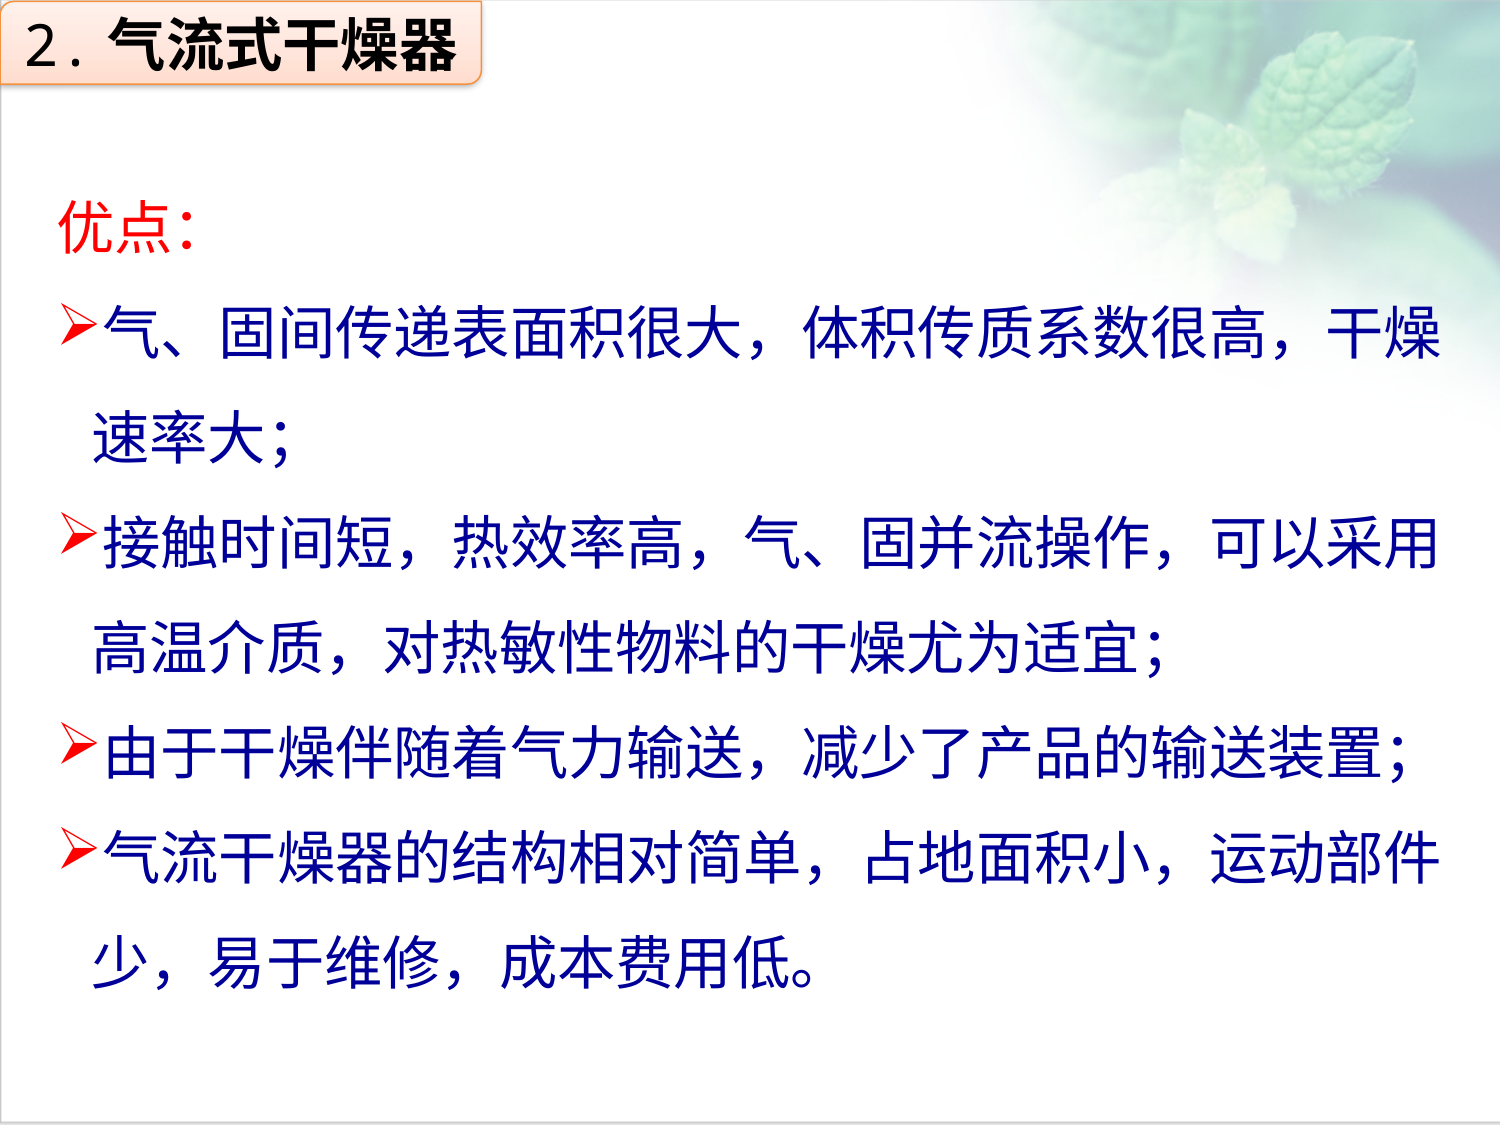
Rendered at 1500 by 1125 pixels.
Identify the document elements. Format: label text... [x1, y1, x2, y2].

picture [0, 0, 1500, 1125]
picture [0, 0, 10, 8]
text_box 优点： 气、固间传递表面积很大，体积传质系数很高，干燥速率大； 接触时间短，热效率高，气、固并流操作，可以采用高温介质，对热敏性物料的干燥尤为适宜； 由于干燥伴随着气力输送，减少了产品的输送装置； 气流干燥器的结构相对简单，占地面积小，运动部件少，易于维修，成本费用低。 [41, 148, 1459, 1004]
text_box 2.气流式干燥器 [0, 0, 483, 85]
